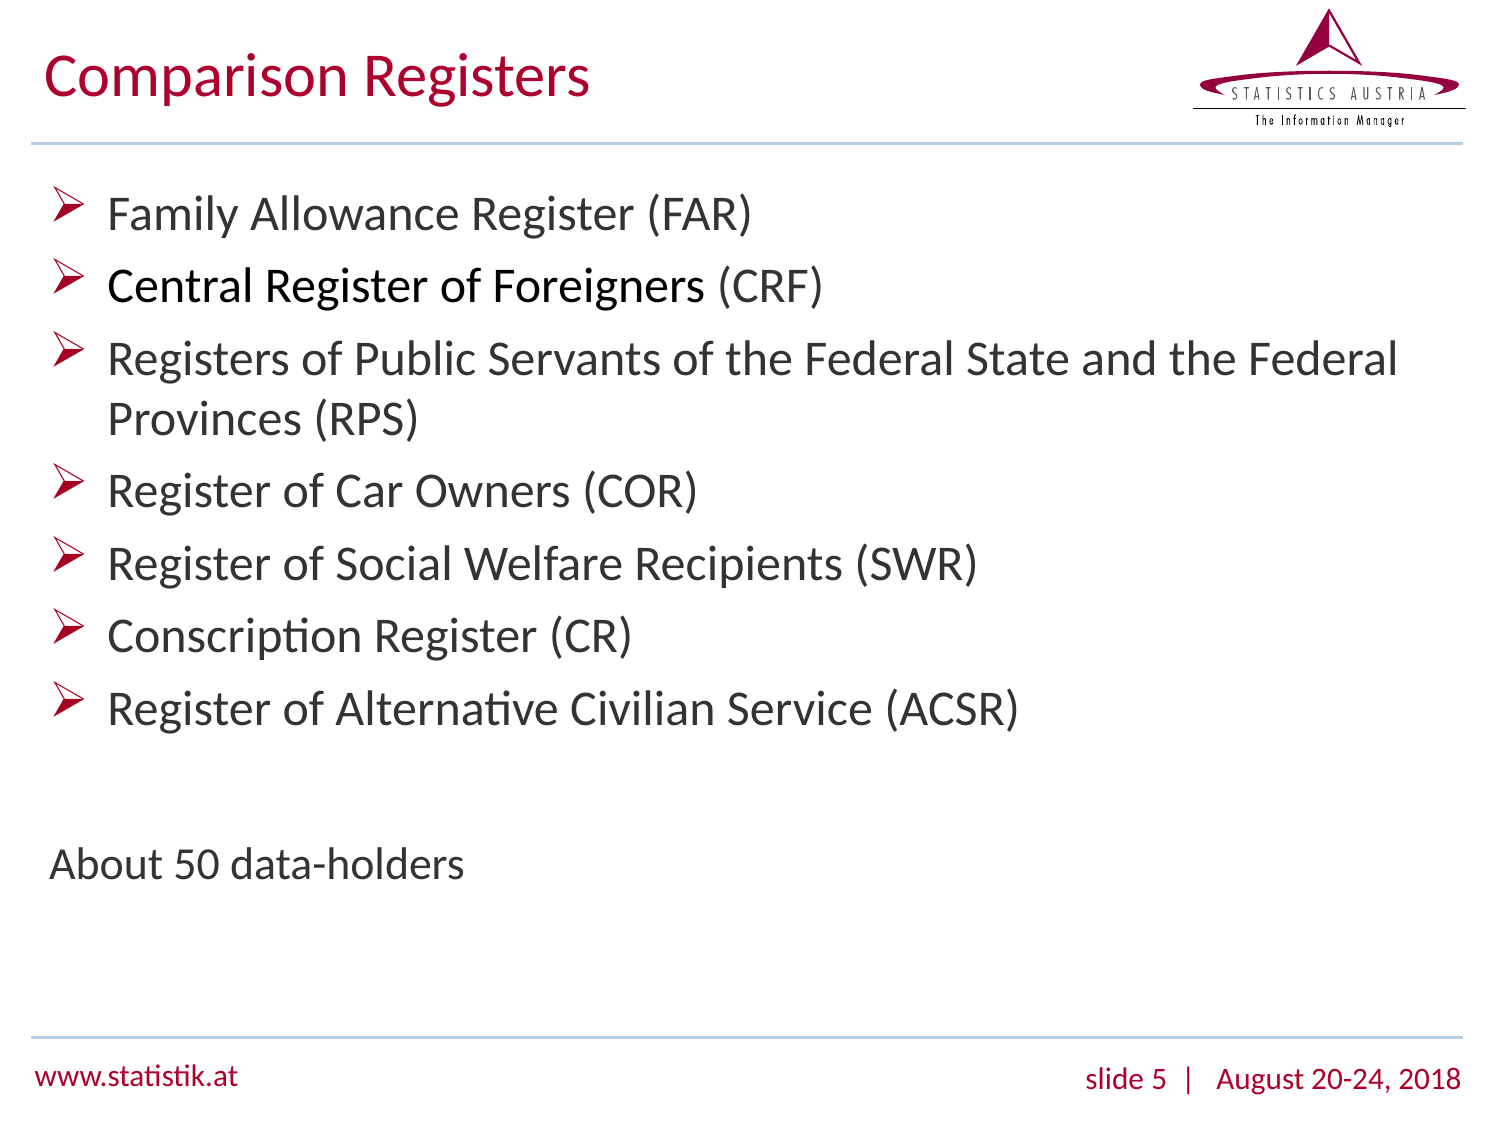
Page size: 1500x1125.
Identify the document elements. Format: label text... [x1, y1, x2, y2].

text_box Family Allowance Register (FAR) Central Register of Foreigners (CRF) Registers of Public Servants of the Federal State and the Federal Provinces (RPS) Register of Car Owners (COR) Register of Social Welfare Recipients (SWR) Conscription Register (CR) Register of Alternative Civilian Service (ACSR) About 50 data-holders [34, 172, 1453, 897]
title Comparison Registers [29, 38, 1174, 118]
